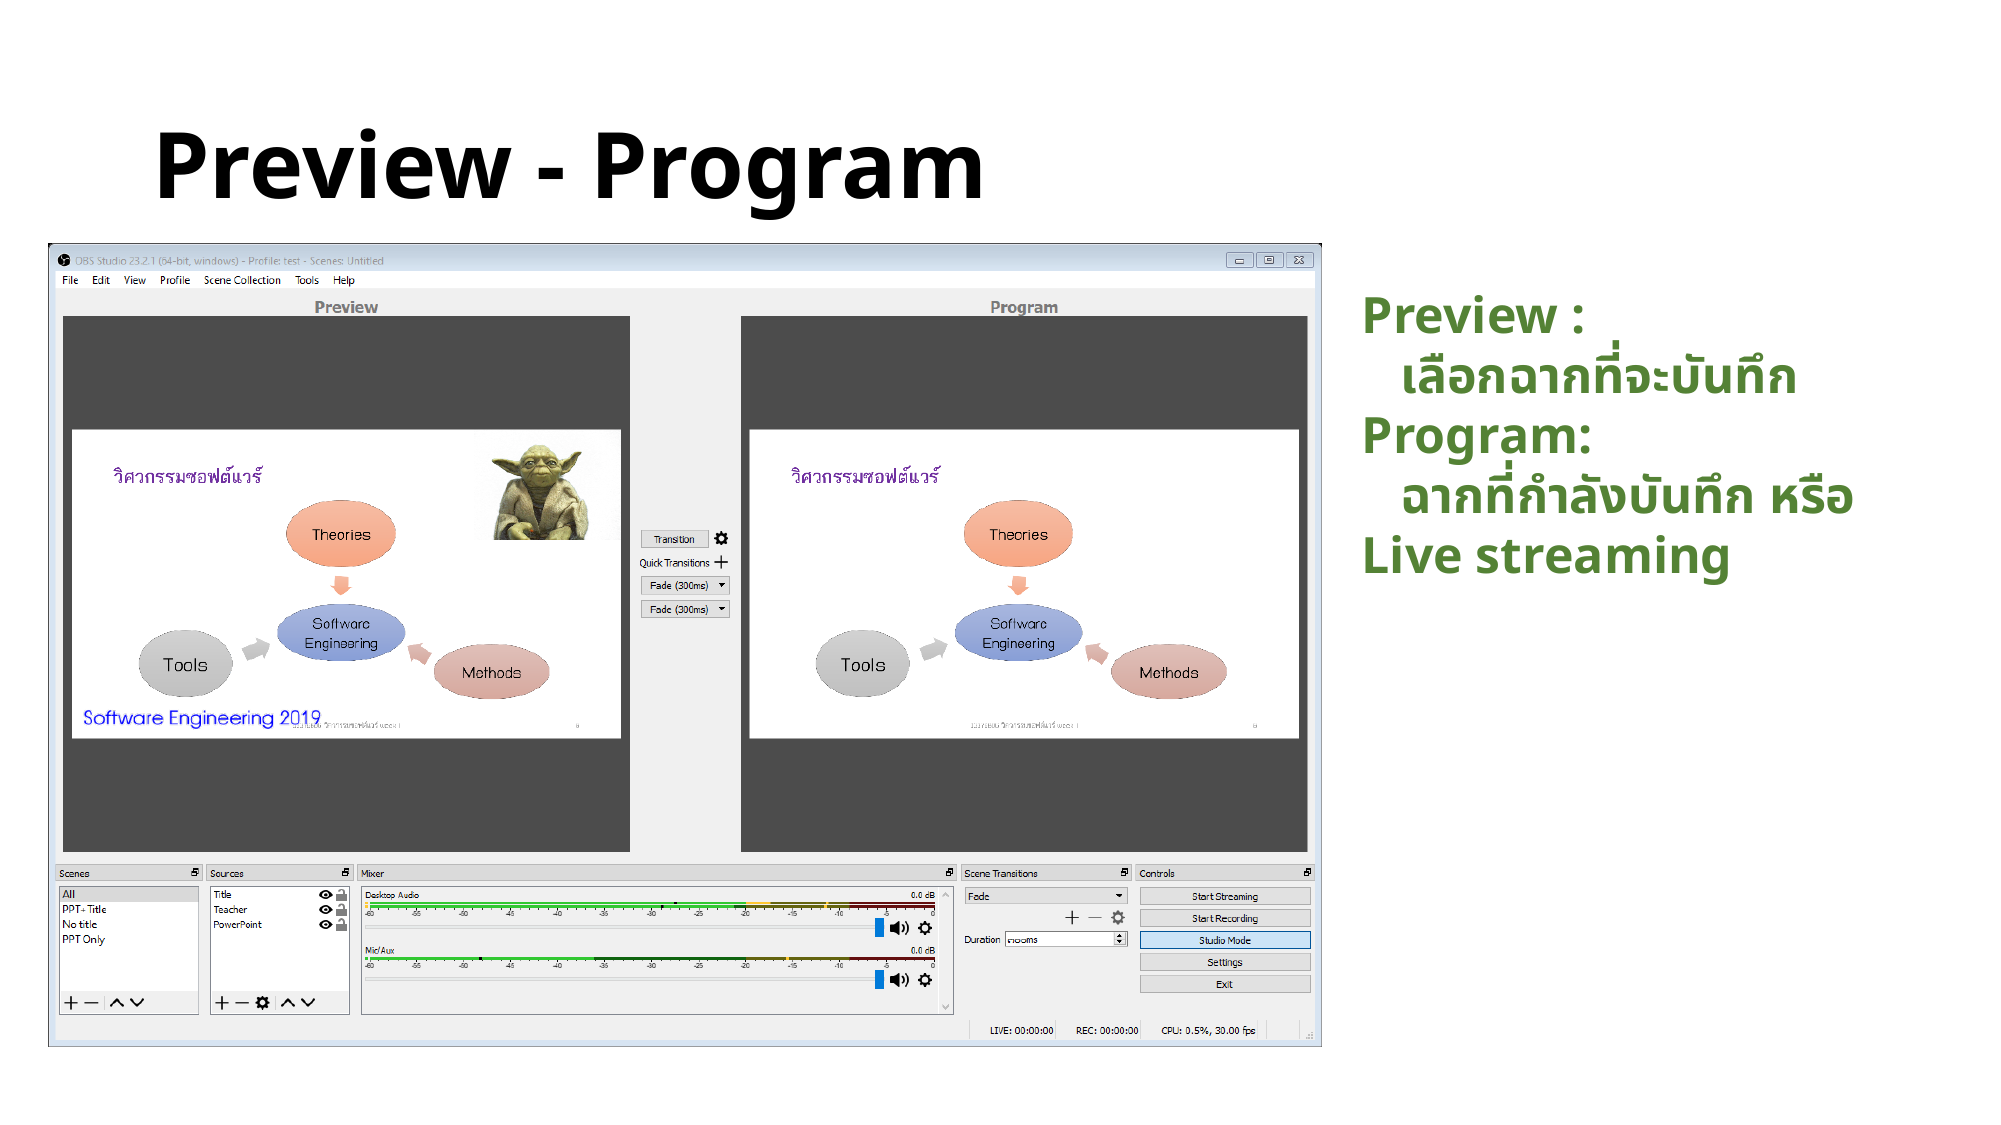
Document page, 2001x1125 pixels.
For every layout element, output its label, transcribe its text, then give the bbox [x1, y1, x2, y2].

title Preview - Program [137, 59, 1863, 278]
picture [48, 243, 1322, 1047]
text_box Preview : เลือกฉากที่จะบันทึก Program: ฉากที่กำลังบันทึก หรือ Live streaming [1346, 275, 1969, 591]
